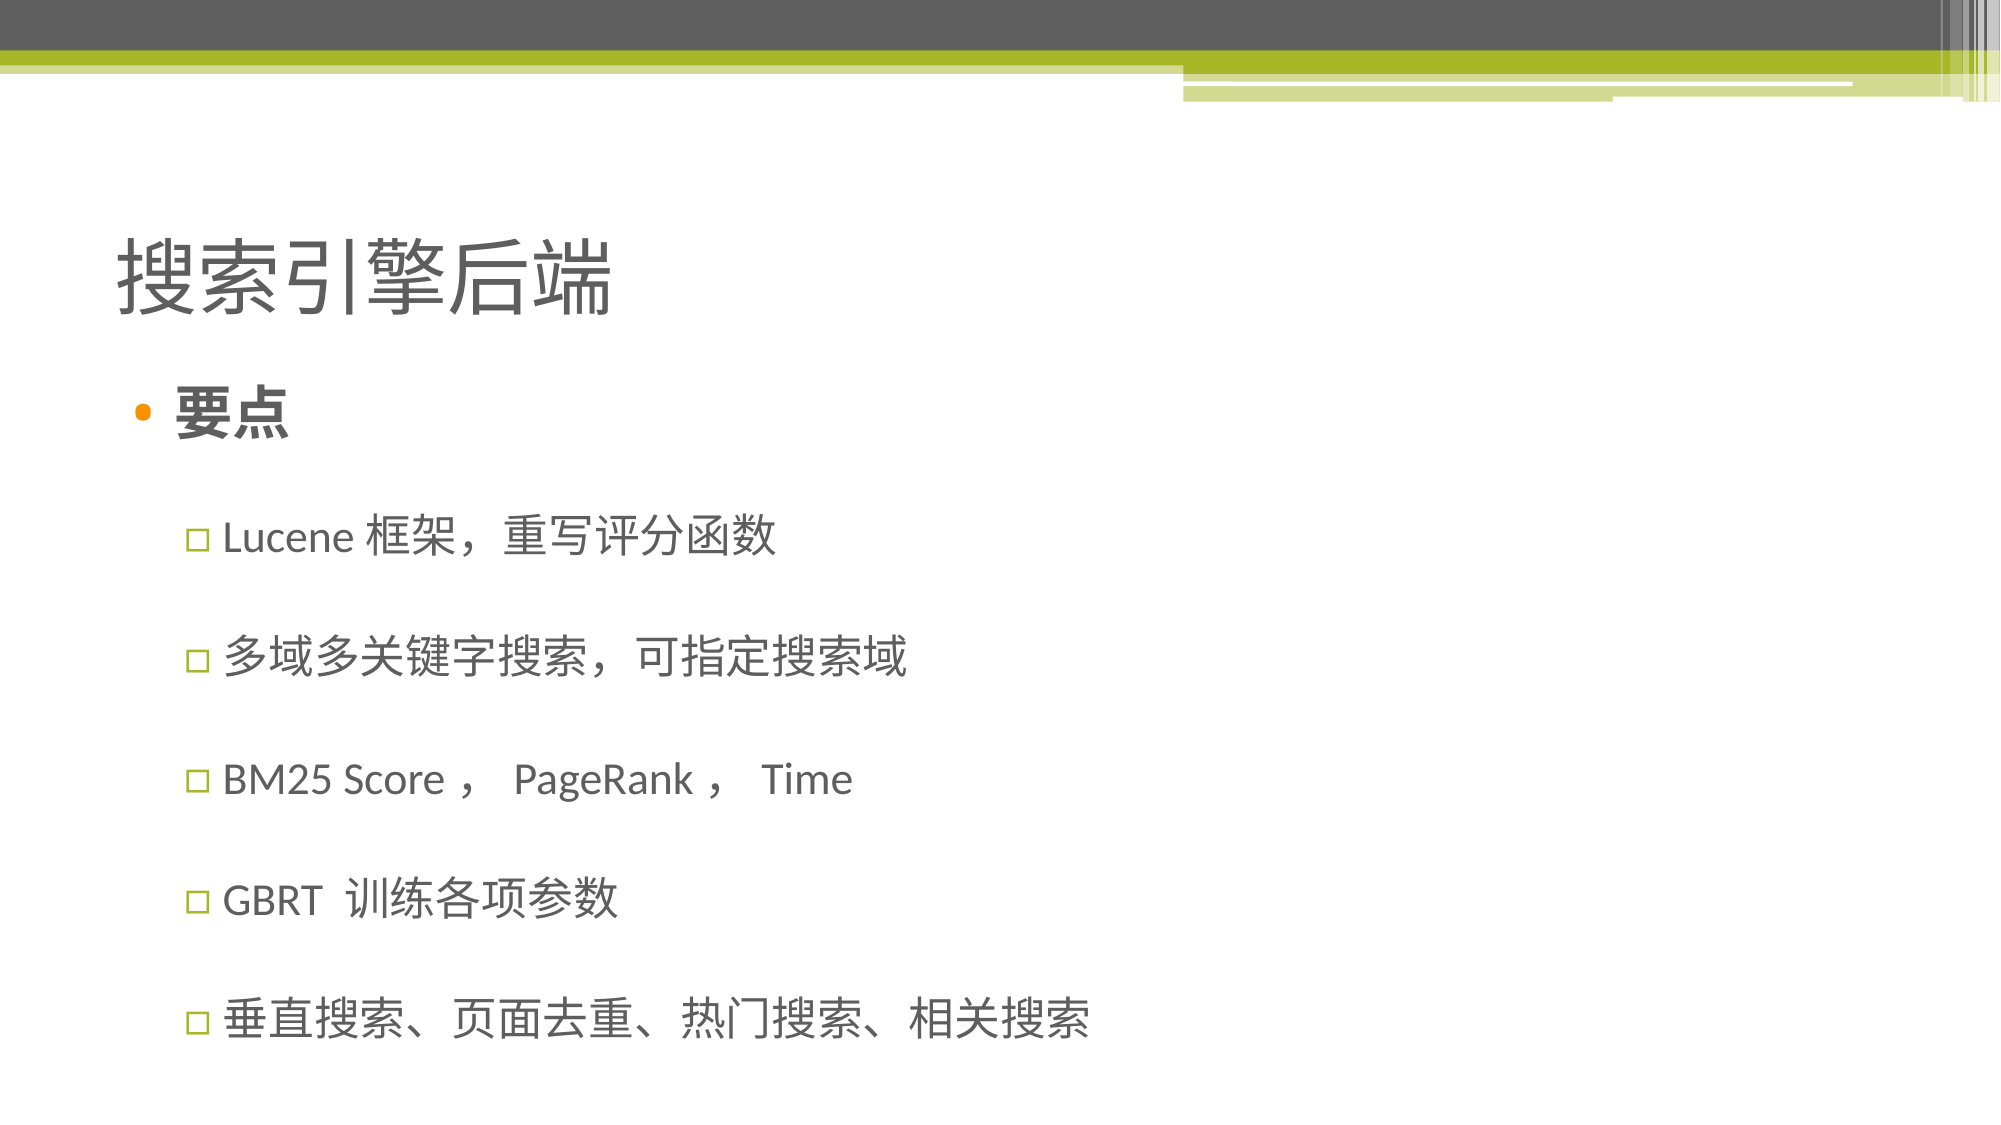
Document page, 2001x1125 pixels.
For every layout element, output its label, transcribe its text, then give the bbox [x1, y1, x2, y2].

list 要点 Lucene框架，重写评分函数 多域多关键字搜索，可指定搜索域 BM25 Score，PageRank，Time GBRT 训练各项参数 垂直搜索、页面去重、热门搜索、相关搜索 [99, 368, 1900, 1079]
title 搜索引擎后端 [99, 187, 1900, 363]
